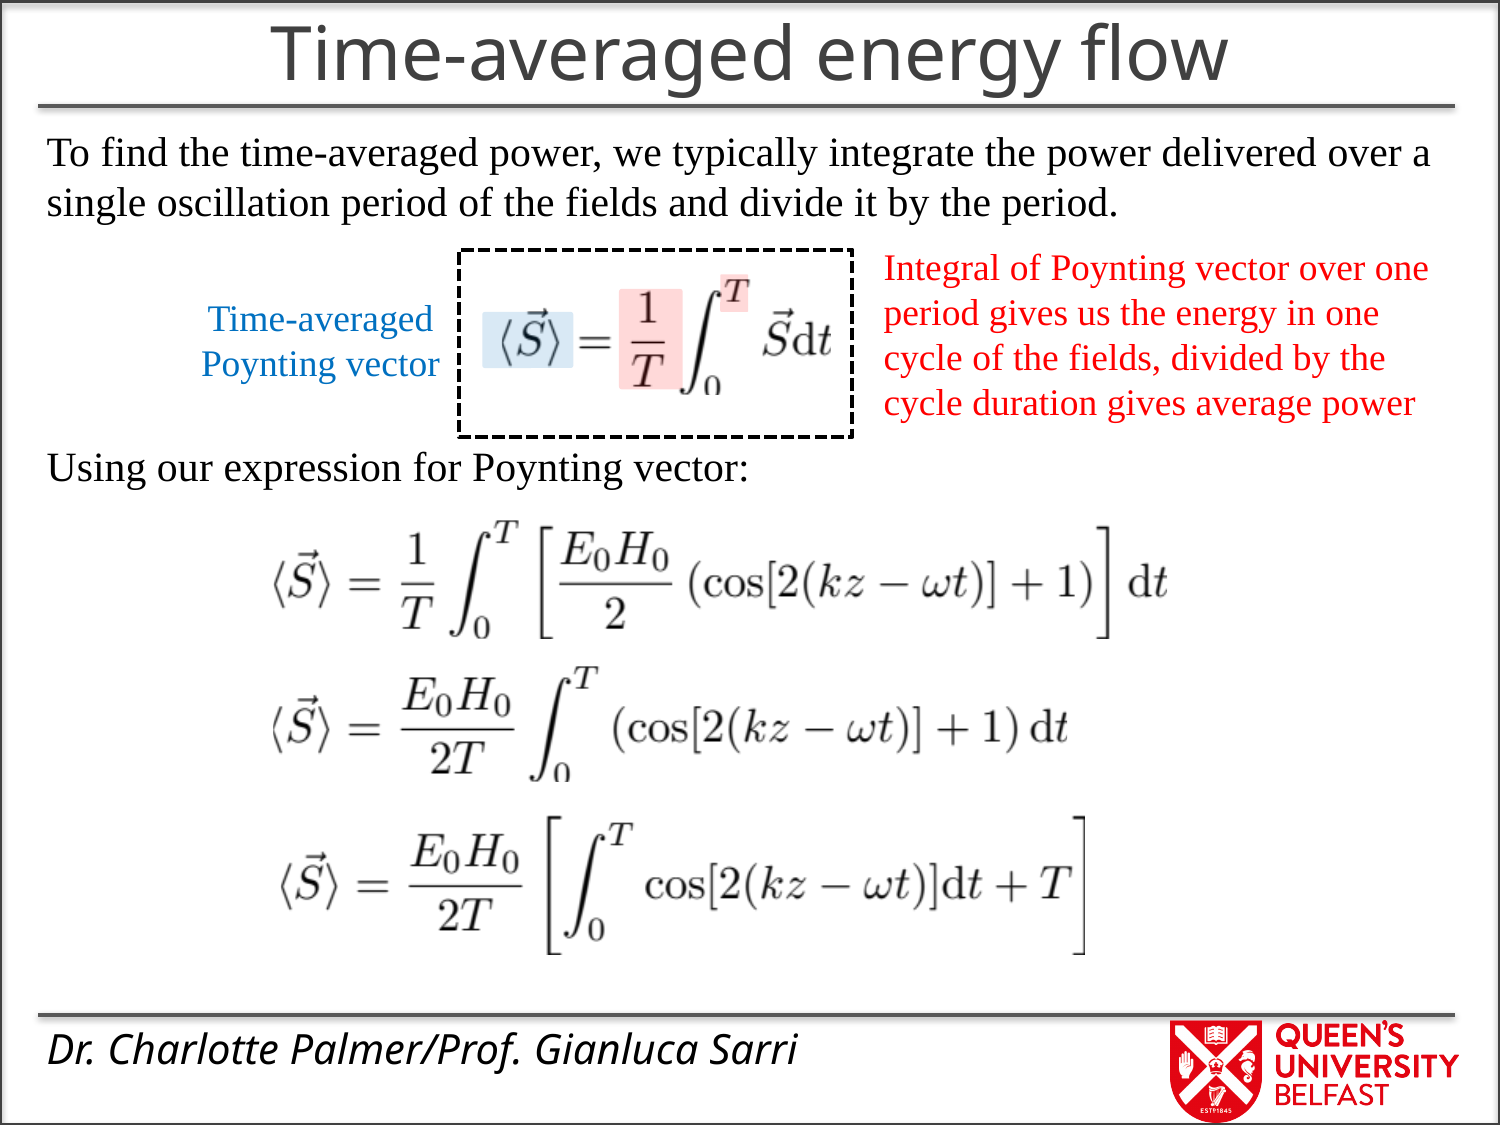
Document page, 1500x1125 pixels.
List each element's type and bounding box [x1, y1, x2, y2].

picture [501, 277, 832, 396]
text_box [0, 0, 1500, 1125]
picture [273, 519, 1168, 639]
picture [1170, 1019, 1459, 1123]
picture [280, 814, 1086, 956]
picture [273, 664, 1068, 783]
